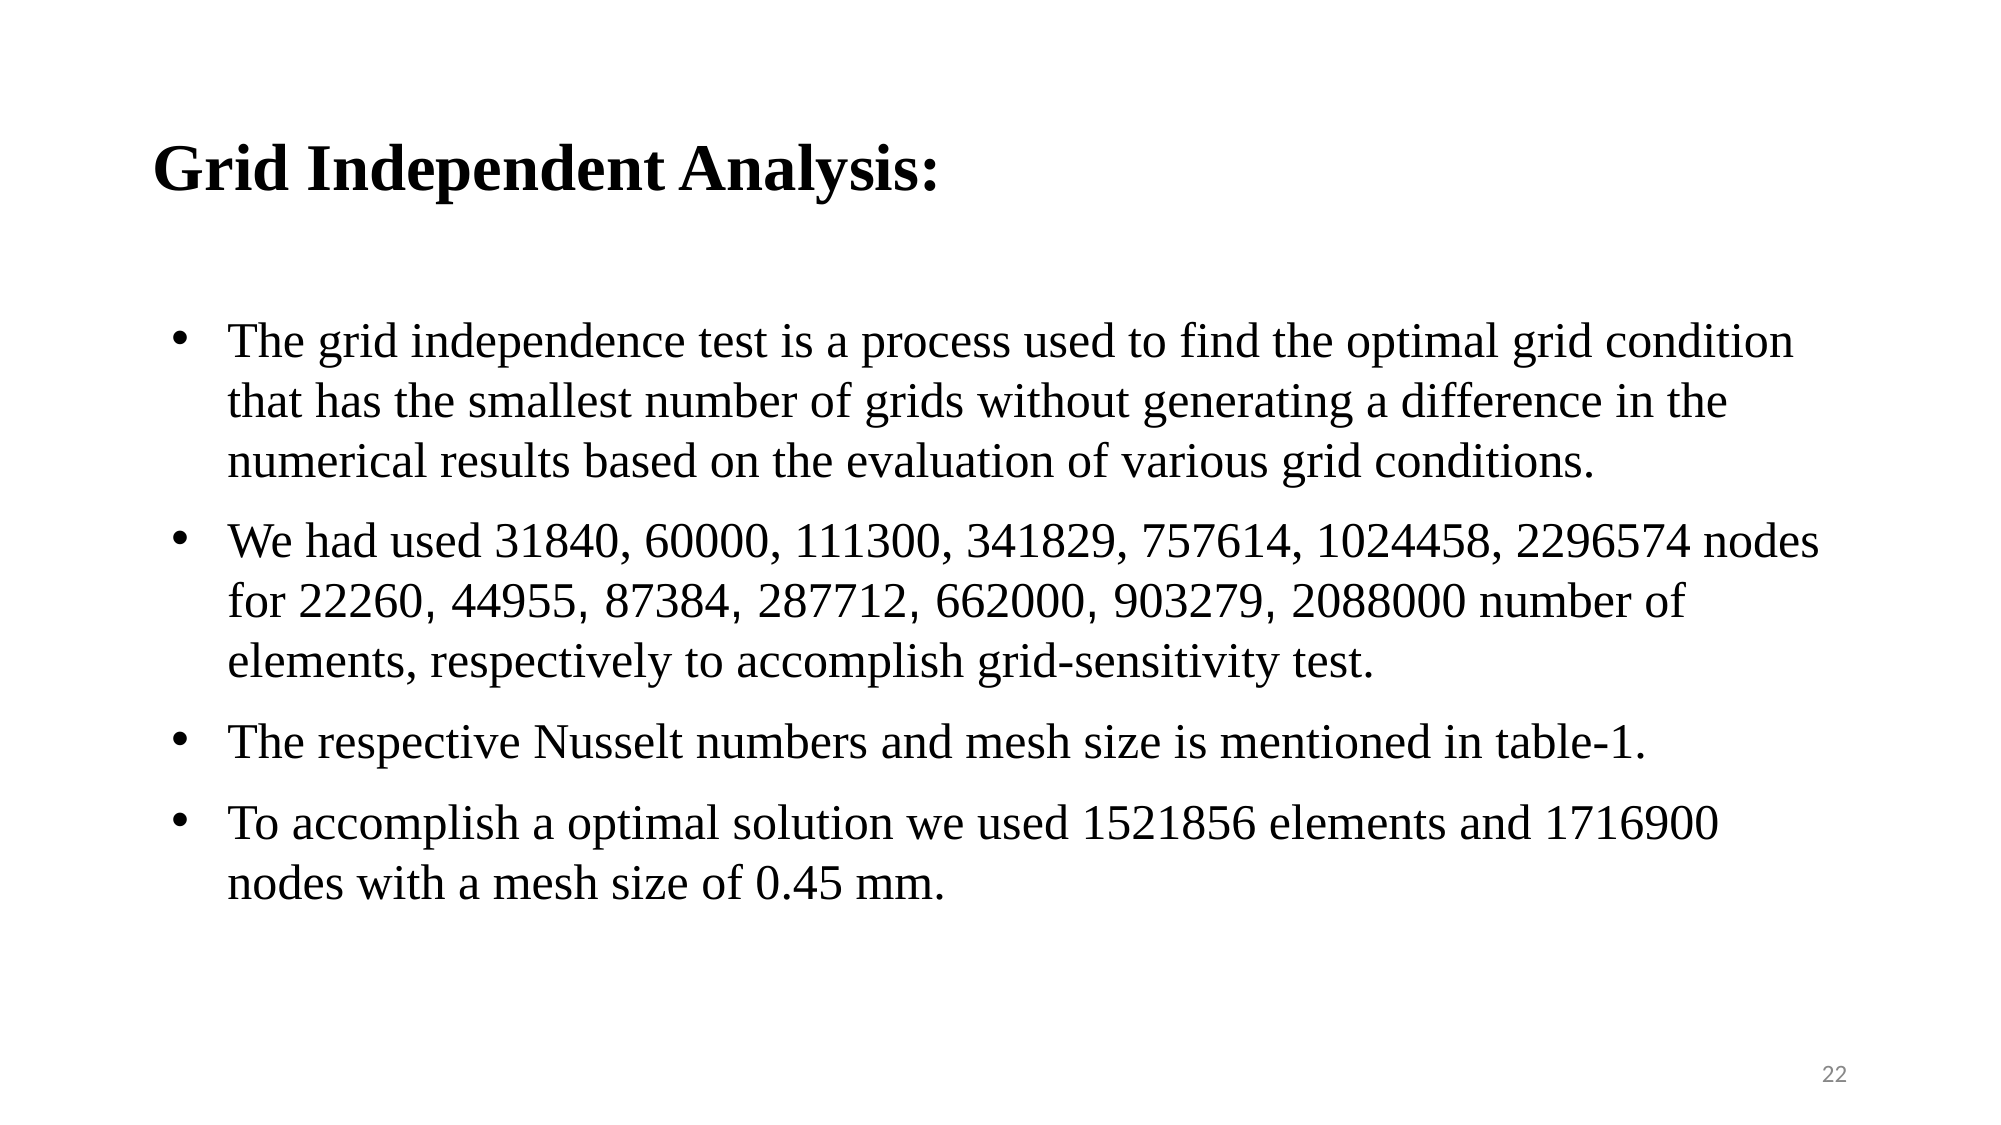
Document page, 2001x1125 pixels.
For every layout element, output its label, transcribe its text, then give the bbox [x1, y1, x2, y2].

slide_number 22 [1412, 1042, 1863, 1103]
title Grid Independent Analysis: [137, 59, 1863, 278]
list The grid independence test is a process used to find the optimal grid condition that has the smallest number of grids without generating a difference in the numerical results based on the evaluation of various grid conditions. We had used 31840, 60000, 111300, 341829, 757614, 1024458, 2296574 nodes for 22260, 44955, 87384, 287712, 662000, 903279, 2088000 number of elements, respectively to accomplish grid-sensitivity test. The respective Nusselt numbers and mesh size is mentioned in table-1. To accomplish a optimal solution we used 1521856 elements and 1716900 nodes with a mesh size of 0.45 mm. [137, 299, 1863, 1014]
